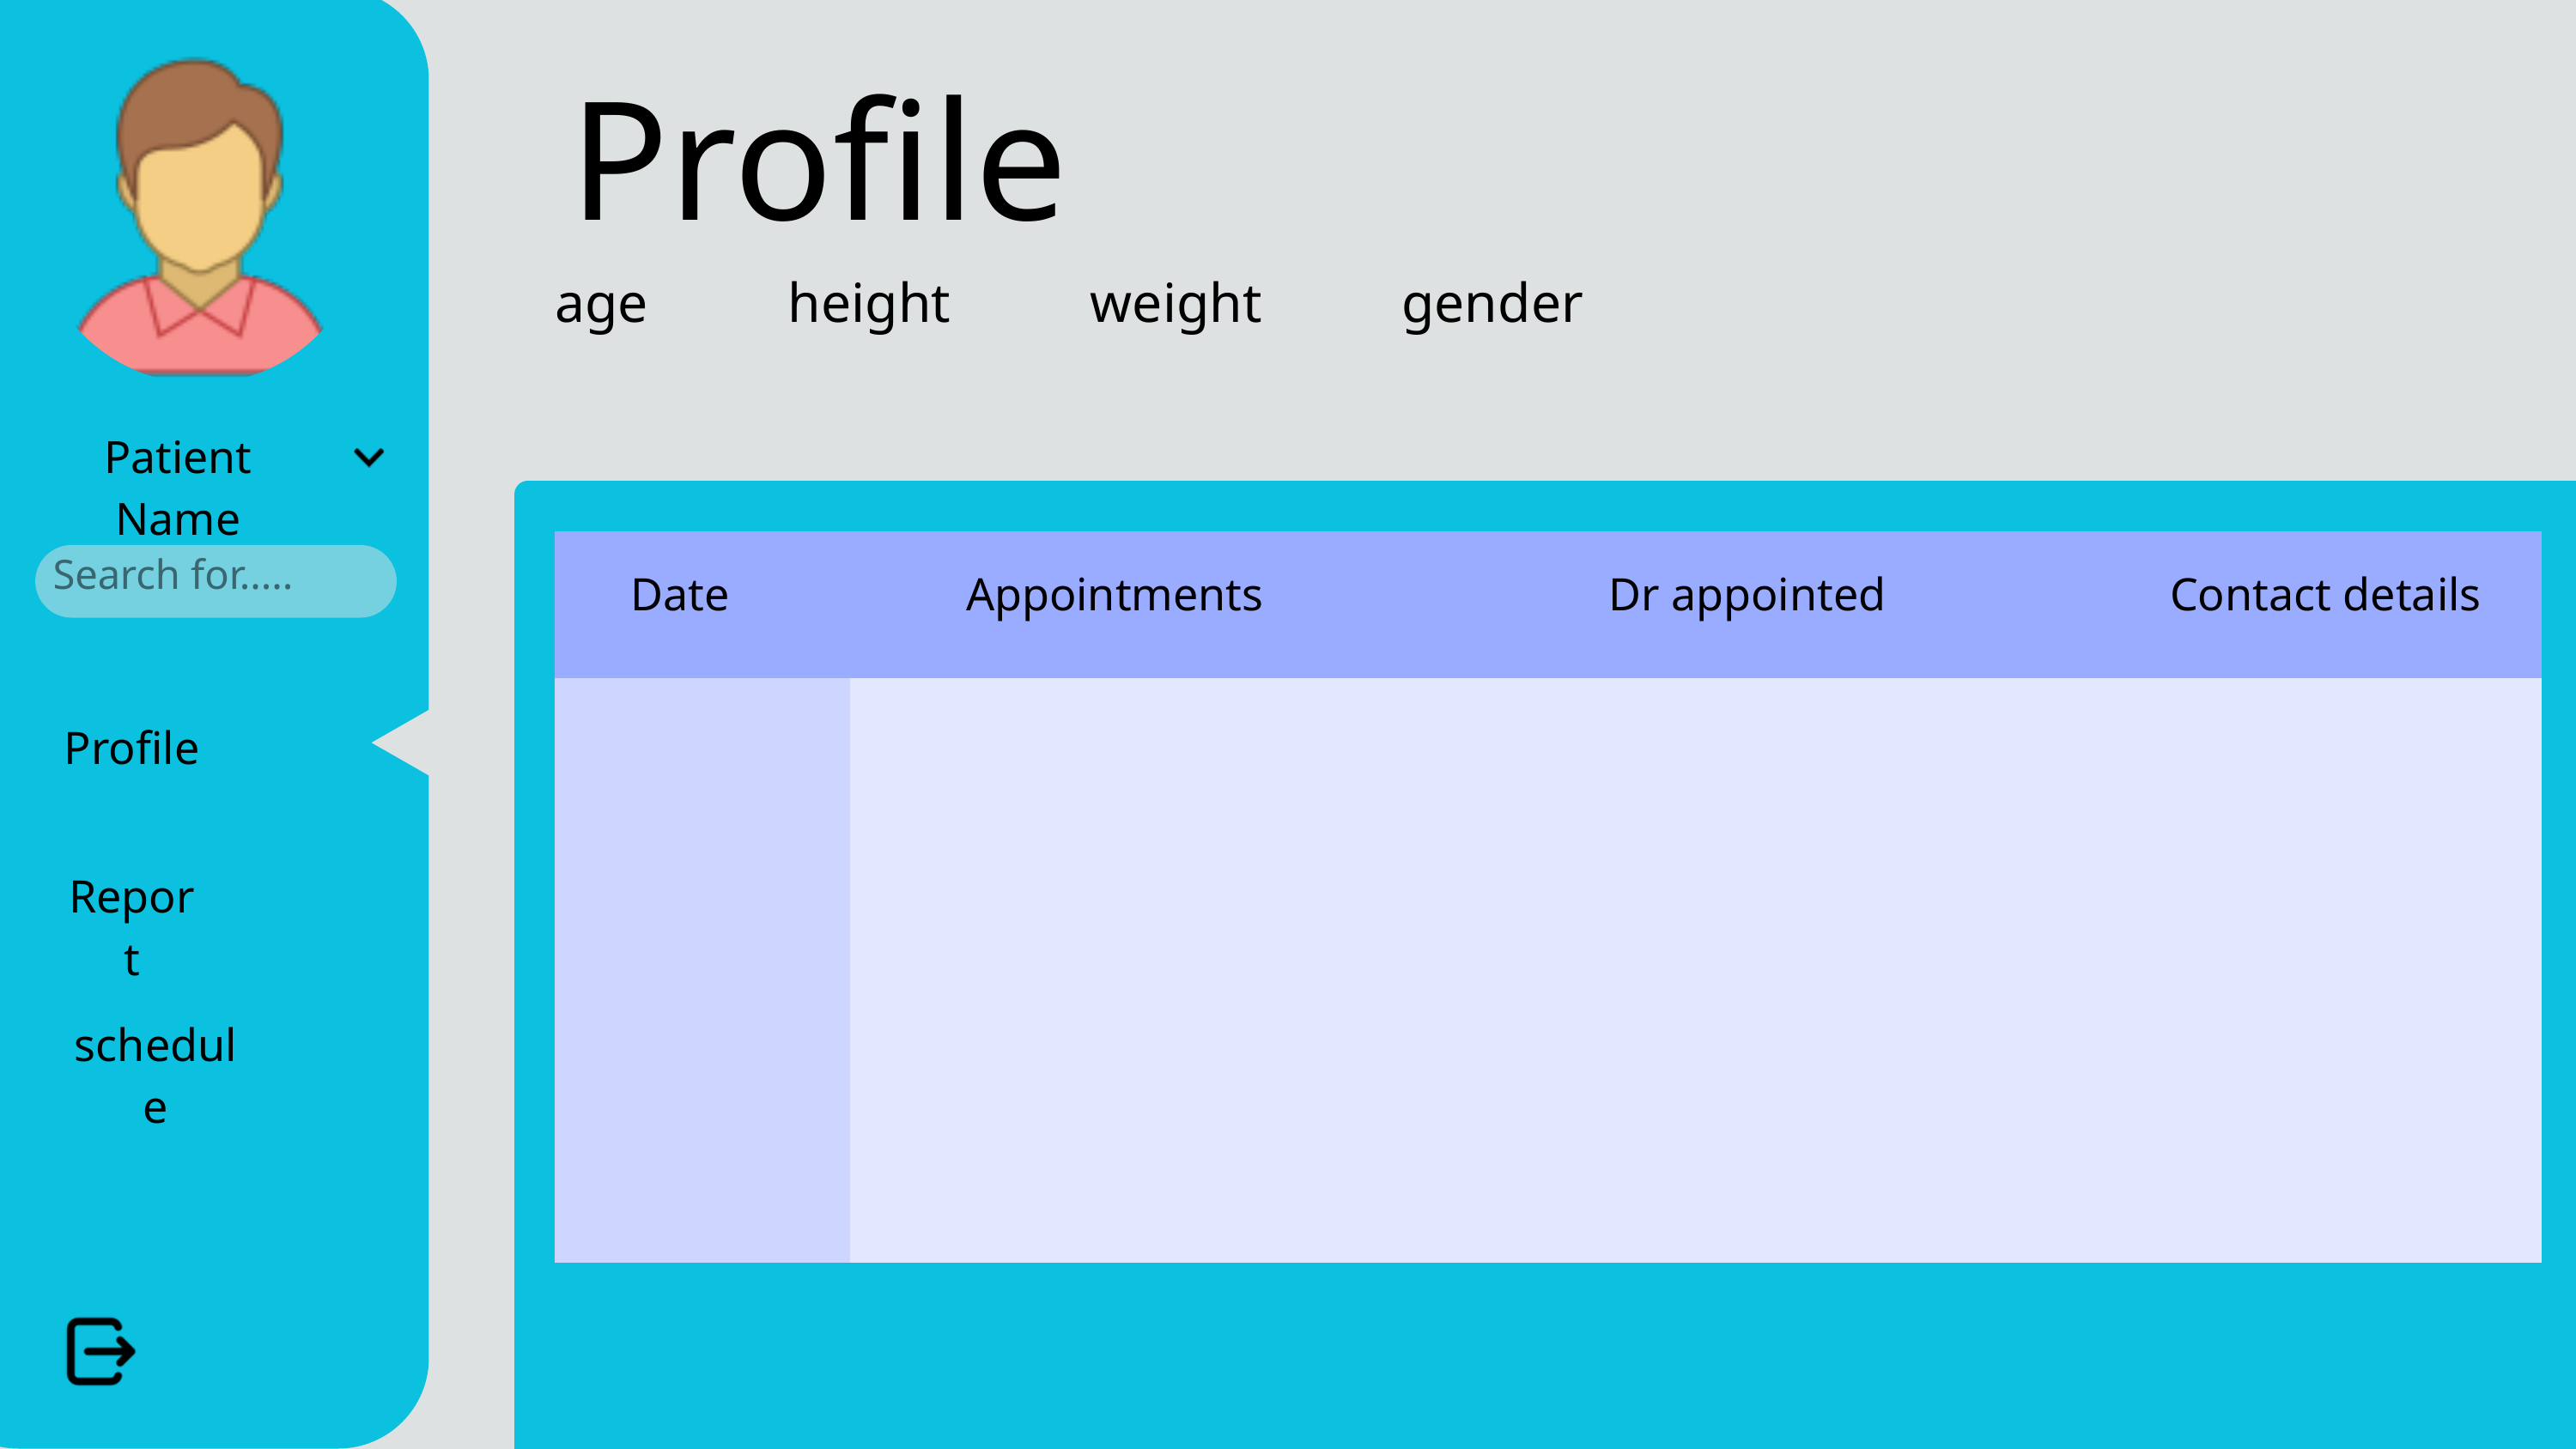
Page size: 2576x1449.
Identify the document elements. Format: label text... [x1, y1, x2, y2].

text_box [513, 480, 2576, 1449]
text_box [34, 544, 398, 618]
text_box age height weight gender [555, 258, 2326, 333]
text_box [0, 0, 429, 1449]
text_box Profile [555, 22, 1084, 253]
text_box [365, 699, 465, 787]
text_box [34, 52, 367, 385]
